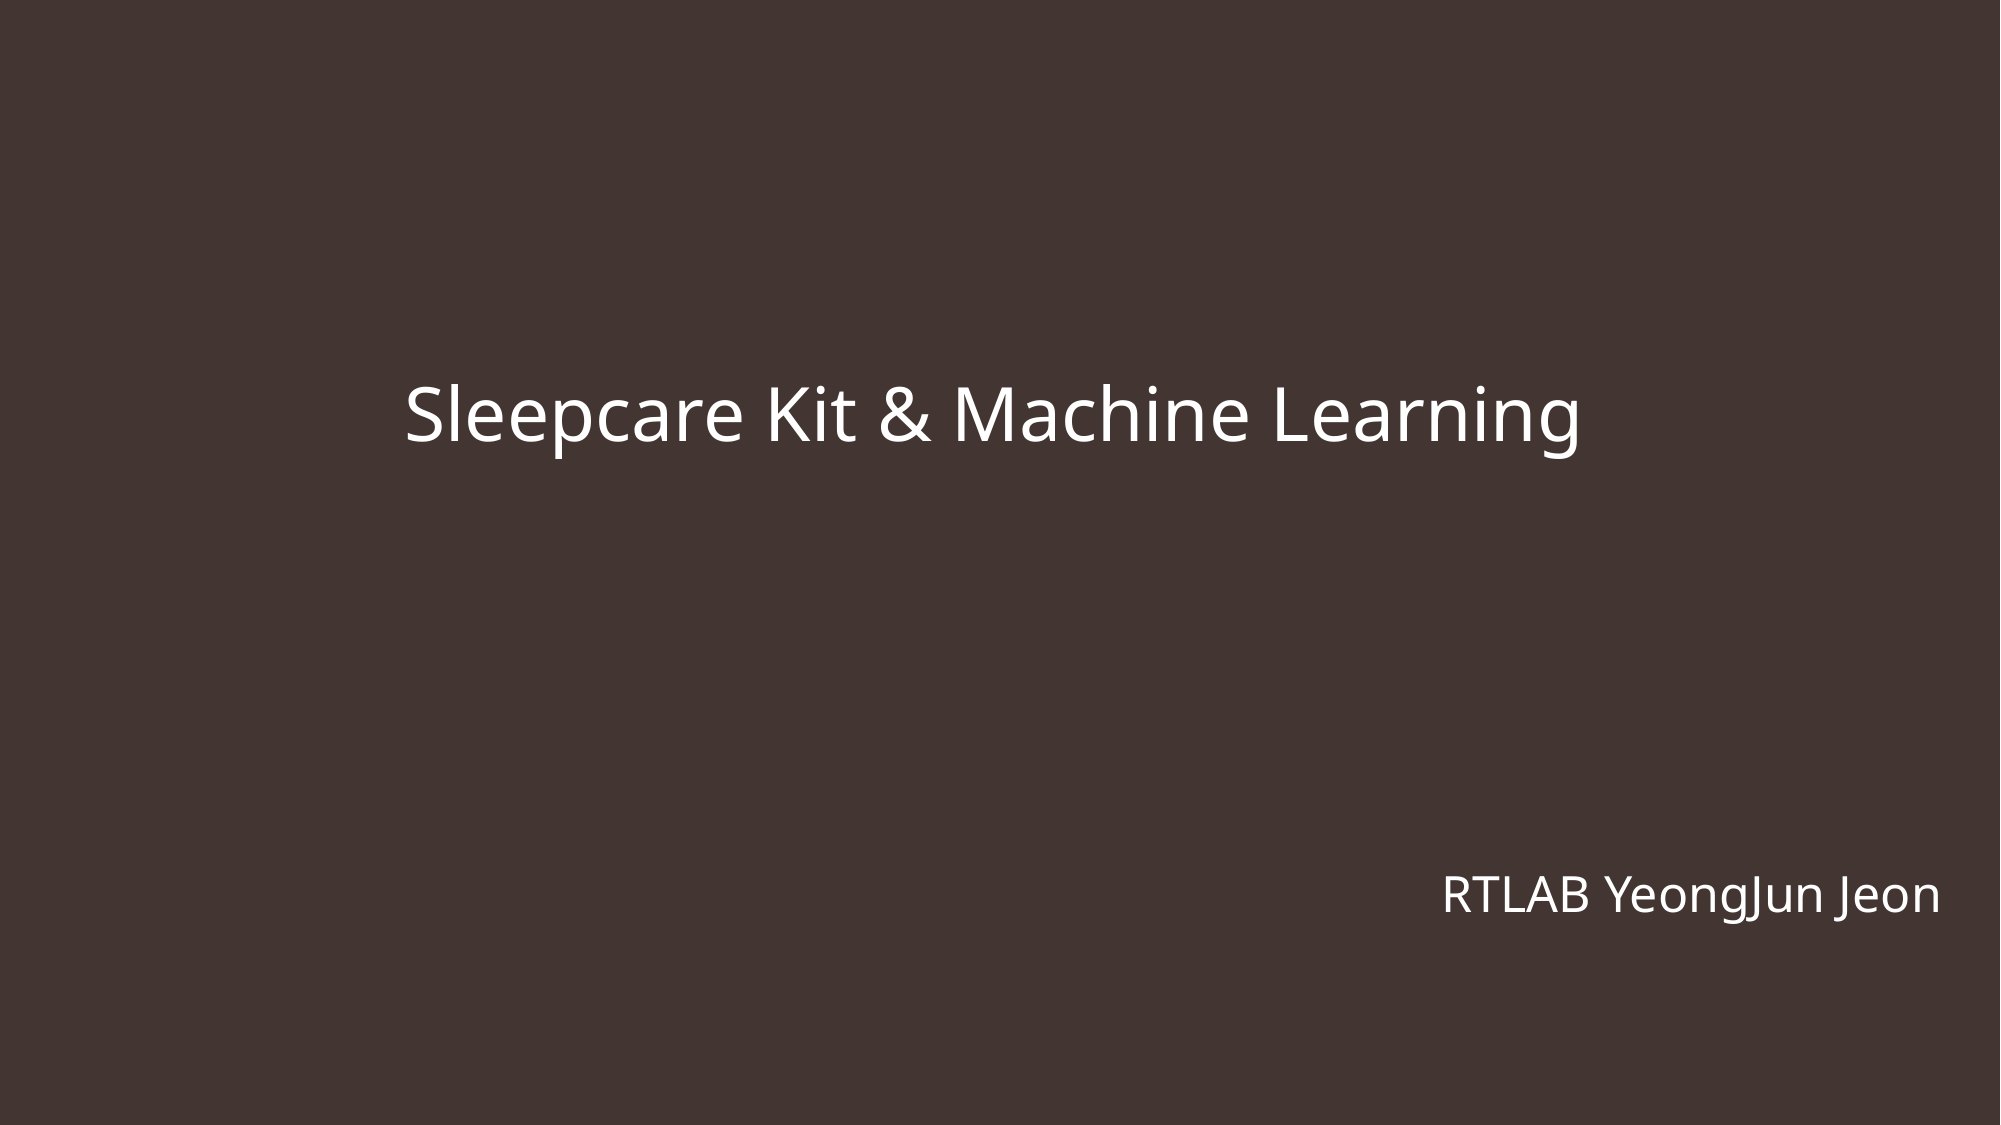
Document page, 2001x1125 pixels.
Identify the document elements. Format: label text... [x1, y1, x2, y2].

text_box RTLAB YeongJun Jeon [1060, 854, 1957, 930]
text_box Sleepcare Kit & Machine Learning [122, 359, 1867, 465]
